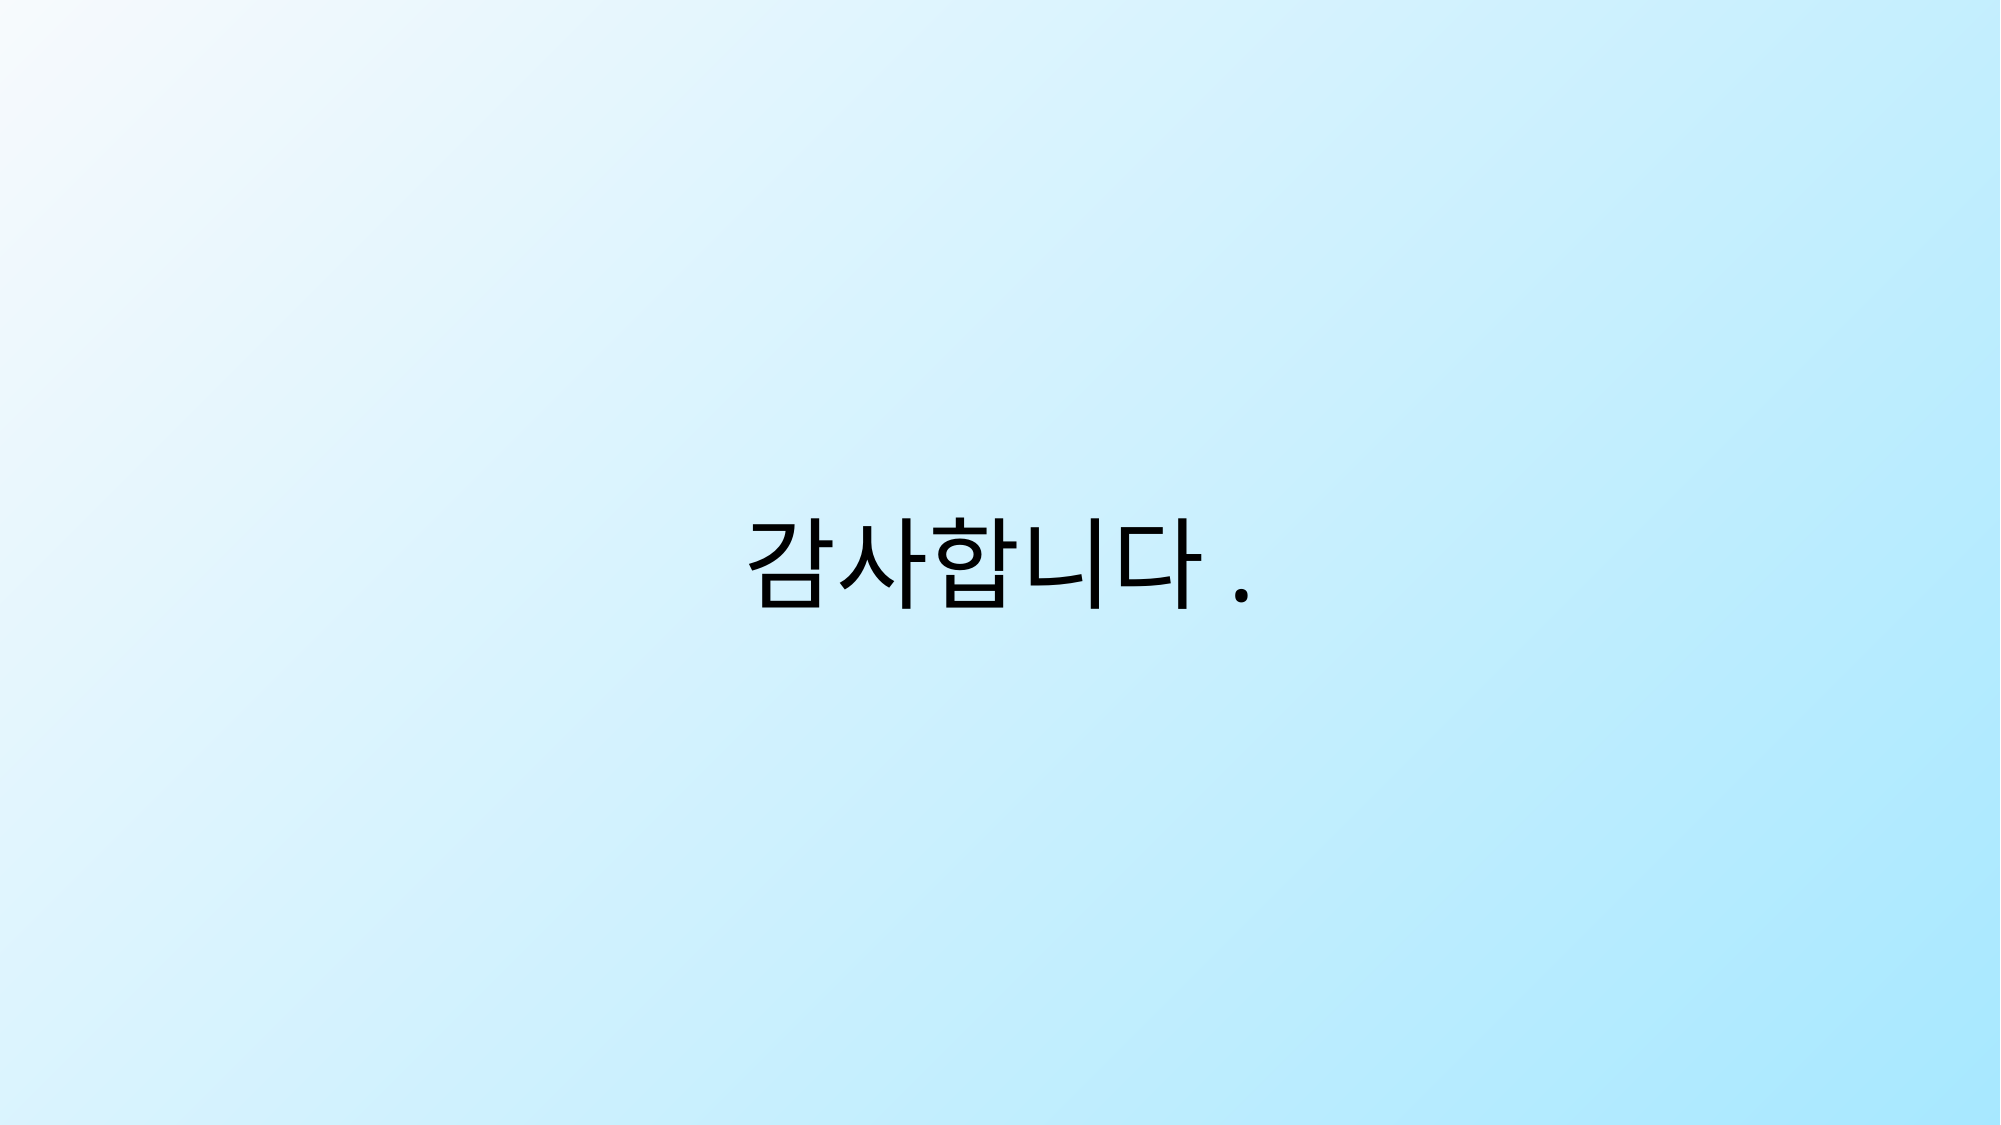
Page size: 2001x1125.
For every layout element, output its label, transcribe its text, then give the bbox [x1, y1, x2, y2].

text_box 감사합니다. [729, 494, 1271, 629]
